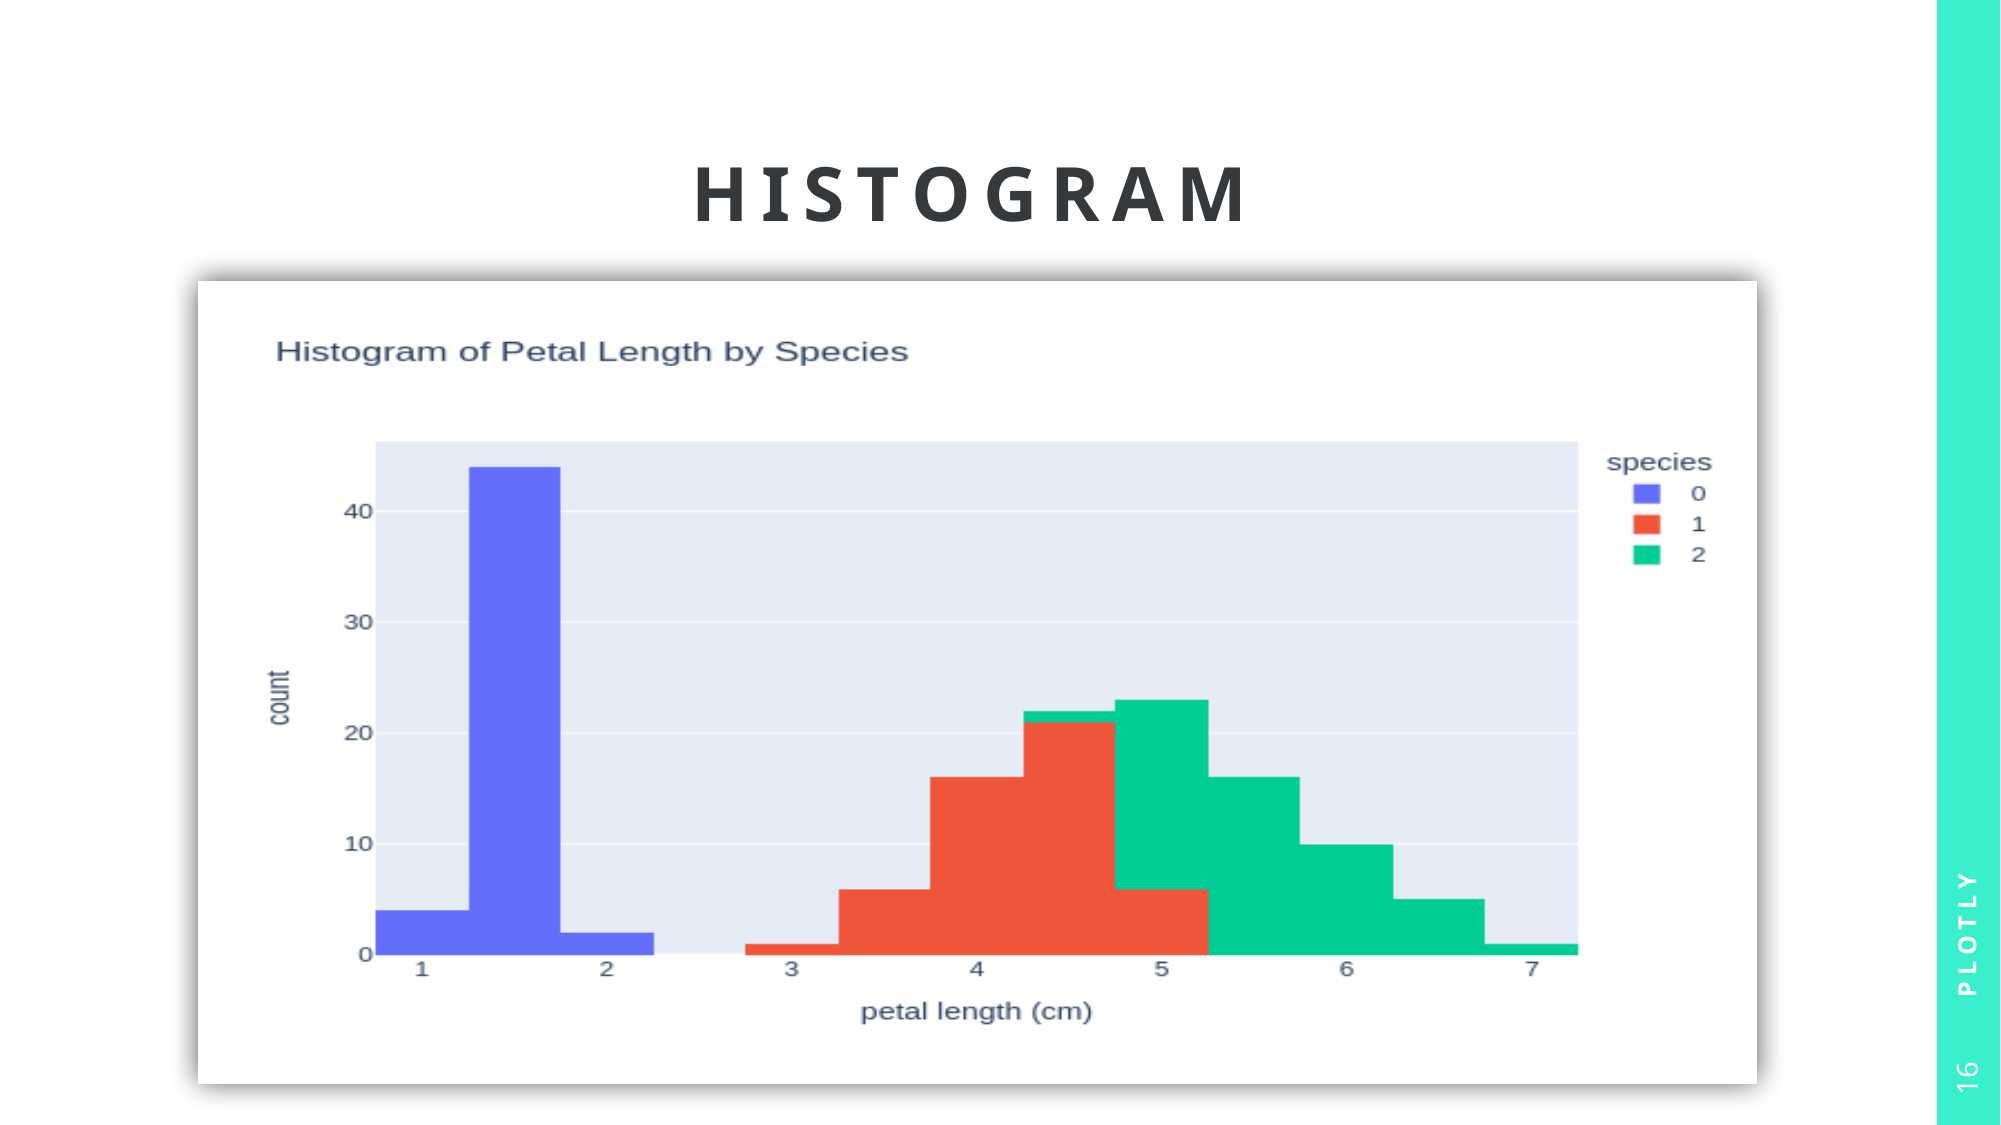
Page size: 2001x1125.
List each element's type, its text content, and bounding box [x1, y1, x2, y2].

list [198, 281, 1757, 1084]
footer plotly [1937, 0, 2000, 1032]
title histogram [139, 143, 1800, 251]
slide_number 16 [1937, 1032, 2000, 1125]
